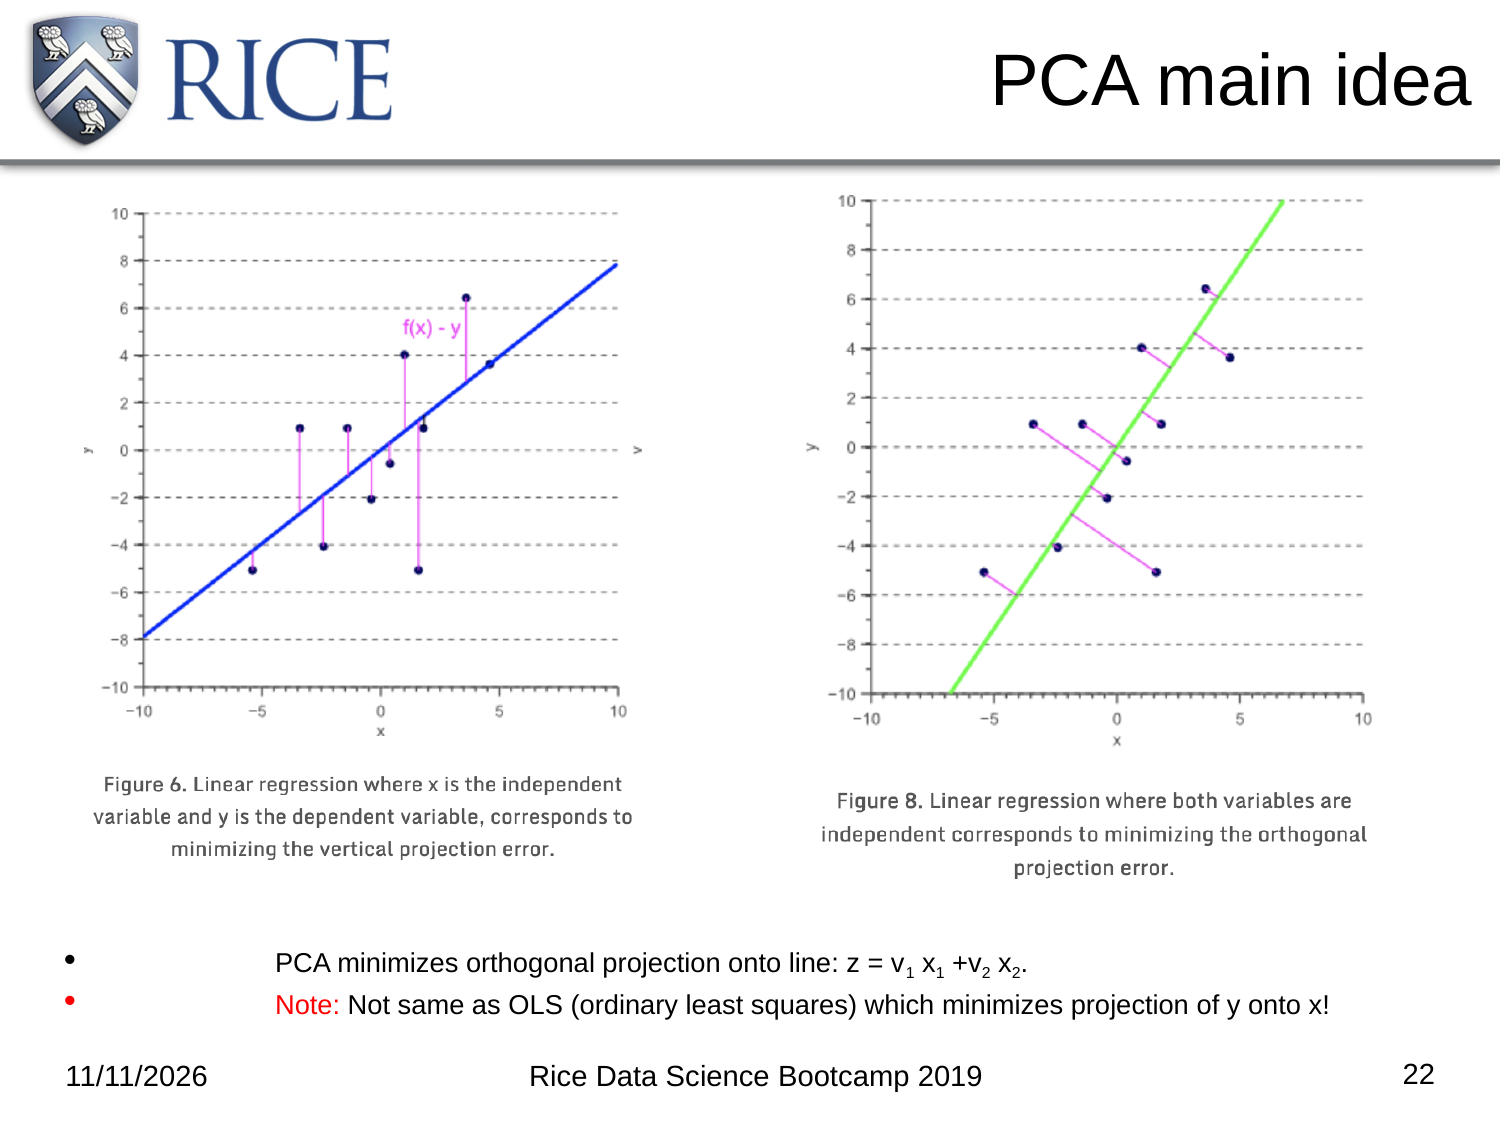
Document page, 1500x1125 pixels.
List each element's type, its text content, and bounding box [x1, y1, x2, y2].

picture [0, 0, 1500, 1125]
text_box Rice Data Science Bootcamp 2019 [425, 1049, 1088, 1100]
text_box 08/14/2019 [50, 1049, 363, 1100]
text_box PCA main idea [425, 1, 1488, 152]
text_box <number> [1137, 1048, 1450, 1099]
text_box PCA minimizes orthogonal projection onto line: z = v1 x1 +v2 x2. Note: Not same as OLS (ordinary least squares) which minimizes projection of y onto x! [50, 937, 1401, 1050]
